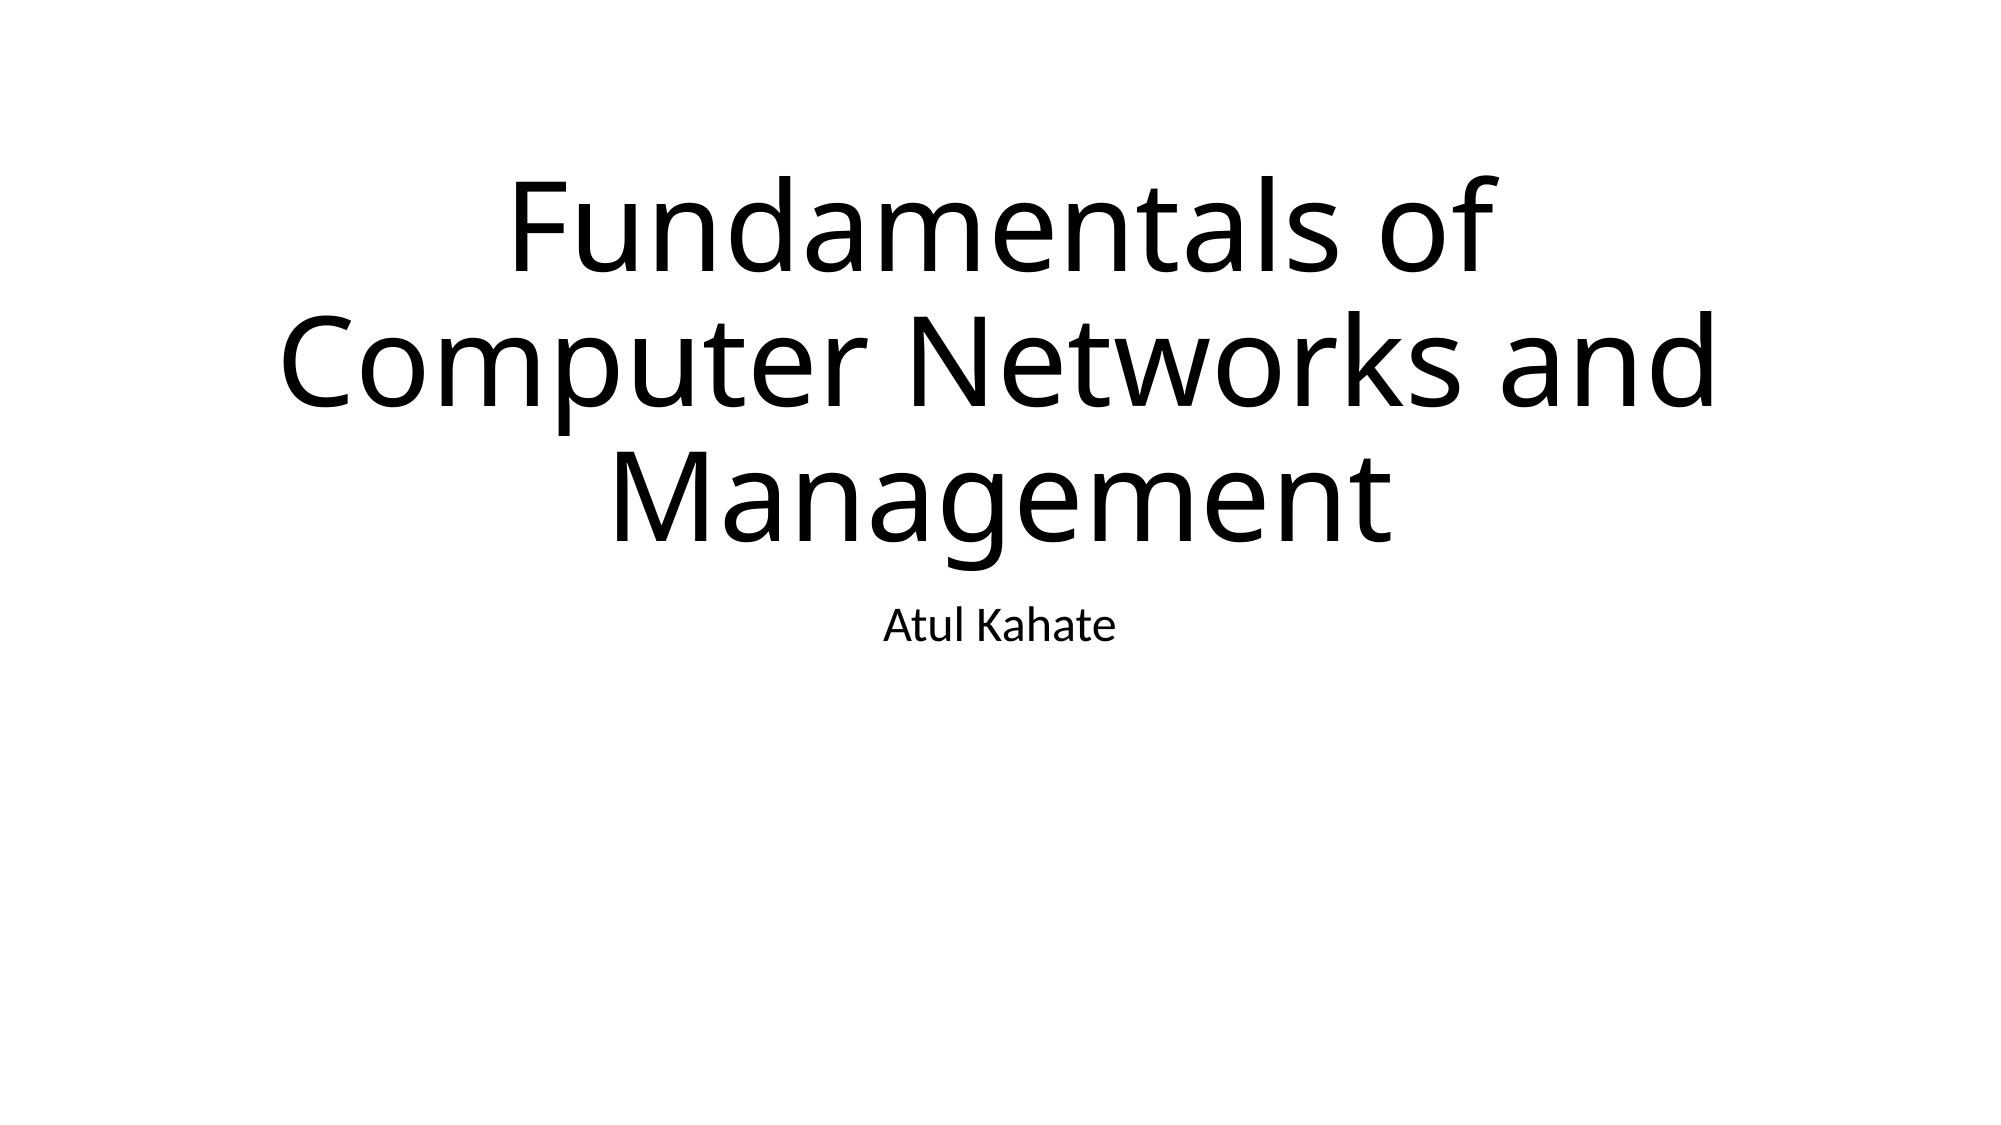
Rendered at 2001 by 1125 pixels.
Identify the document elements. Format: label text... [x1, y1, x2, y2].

subtitle Atul Kahate [249, 590, 1750, 863]
title Fundamentals of Computer Networks and Management [249, 184, 1750, 576]
